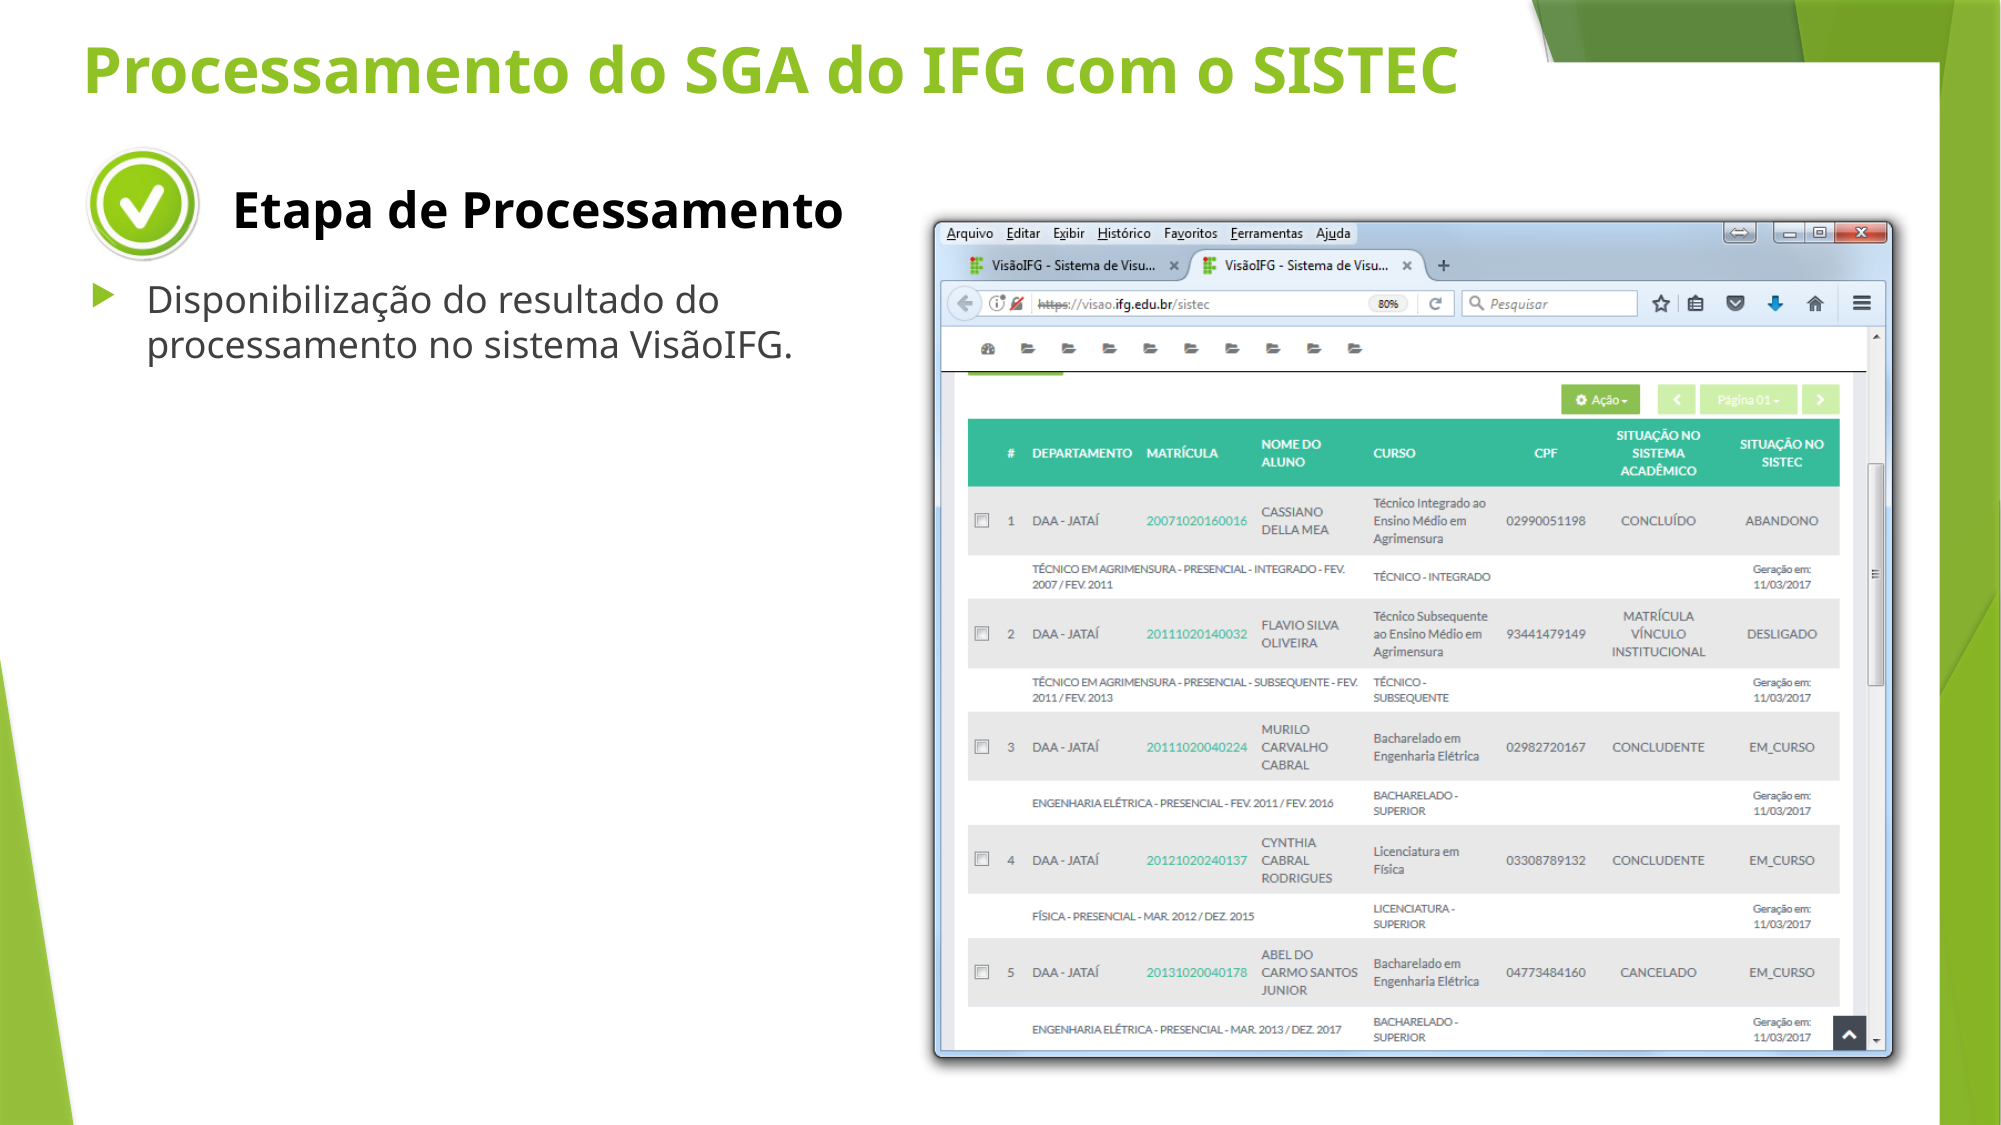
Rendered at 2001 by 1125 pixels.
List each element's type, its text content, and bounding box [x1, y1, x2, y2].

picture [917, 208, 1913, 1078]
text_box Disponibilização do resultado do processamento no sistema VisãoIFG. [74, 268, 900, 434]
picture [74, 137, 210, 269]
title Processamento do SGA do IFG com o SISTEC [67, 22, 1478, 134]
text_box Etapa de Processamento [217, 171, 1338, 246]
